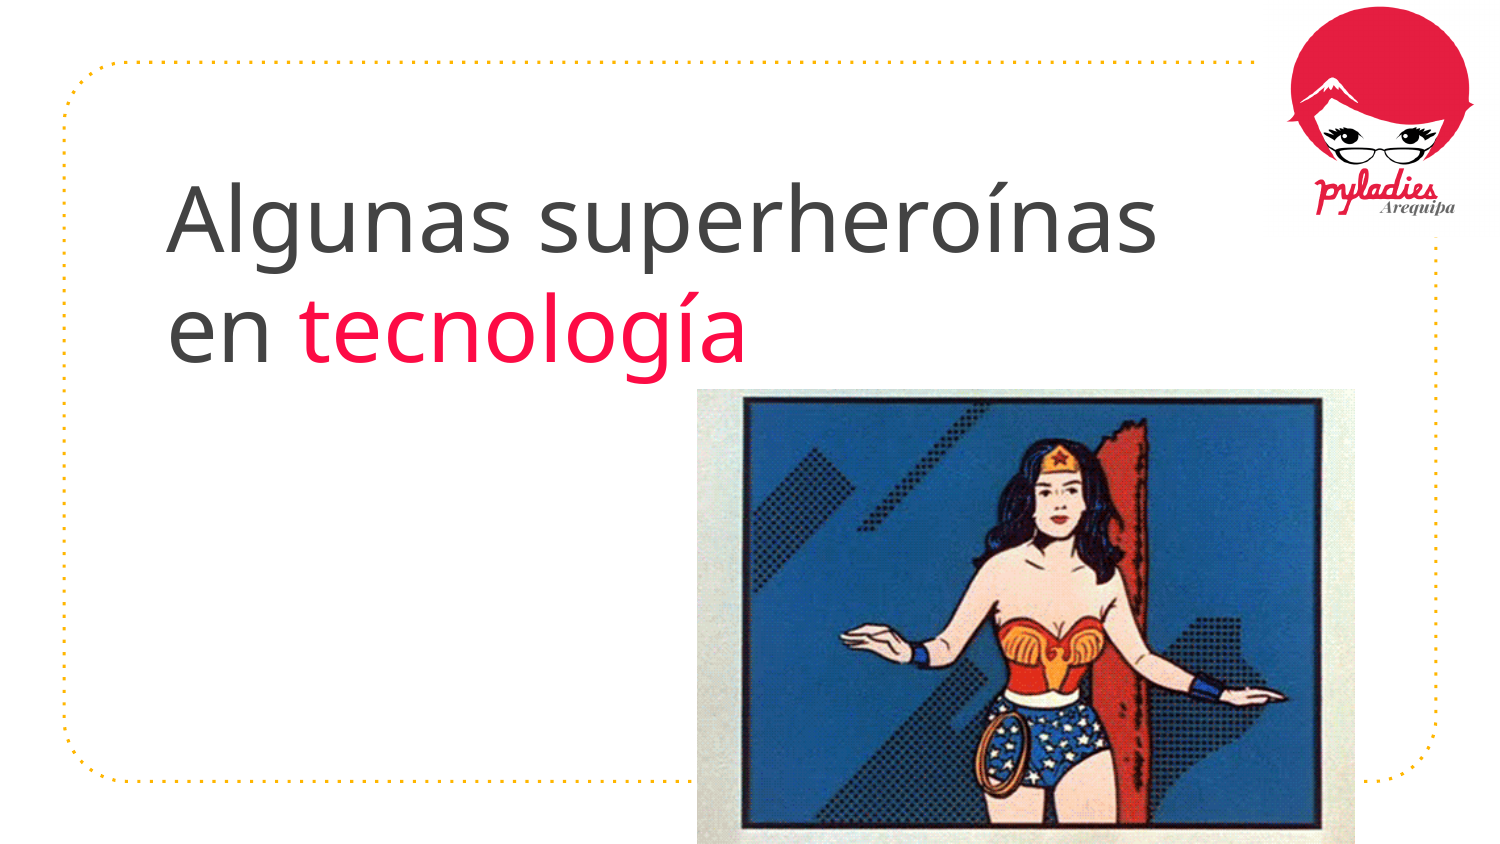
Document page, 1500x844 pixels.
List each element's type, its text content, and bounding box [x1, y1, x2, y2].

picture [697, 388, 1355, 844]
title Algunas superheroínas en tecnología [151, 146, 1244, 400]
picture [1263, 0, 1500, 237]
